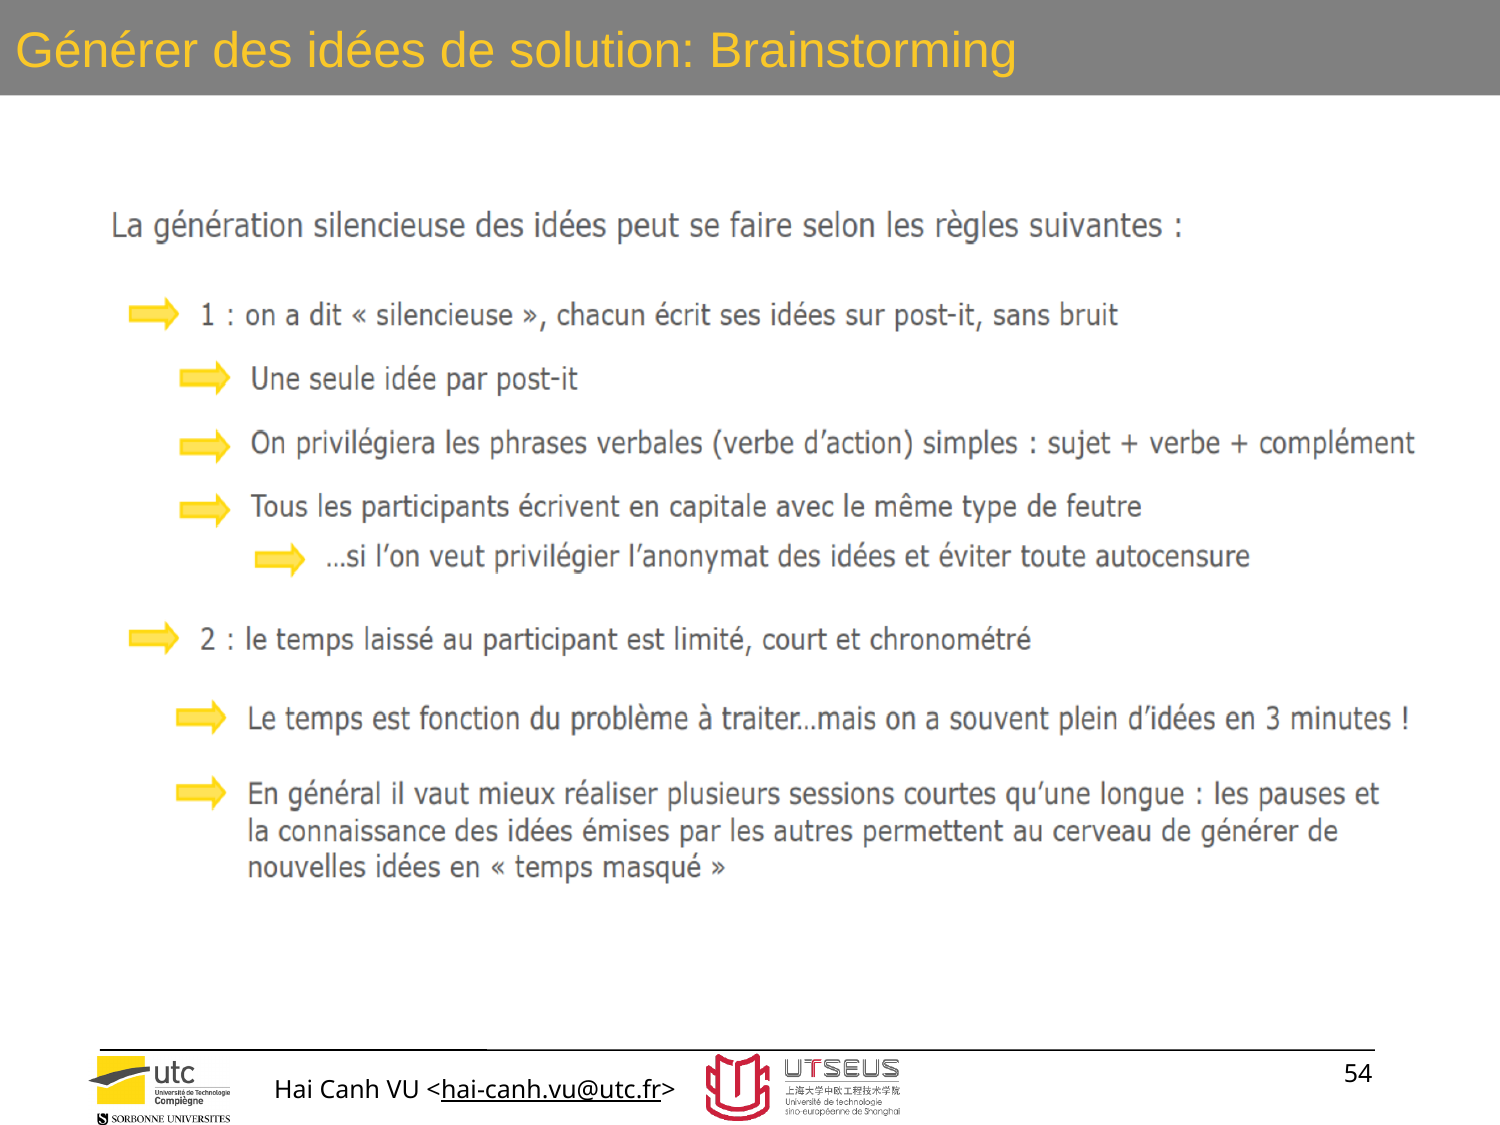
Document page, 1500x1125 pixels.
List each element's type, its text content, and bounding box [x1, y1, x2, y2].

slide_number 54 [1074, 1049, 1388, 1125]
title Générer des idées de solution: Brainstorming [0, 0, 1500, 96]
picture [100, 195, 1424, 905]
picture [702, 1047, 903, 1125]
picture [88, 1056, 230, 1125]
